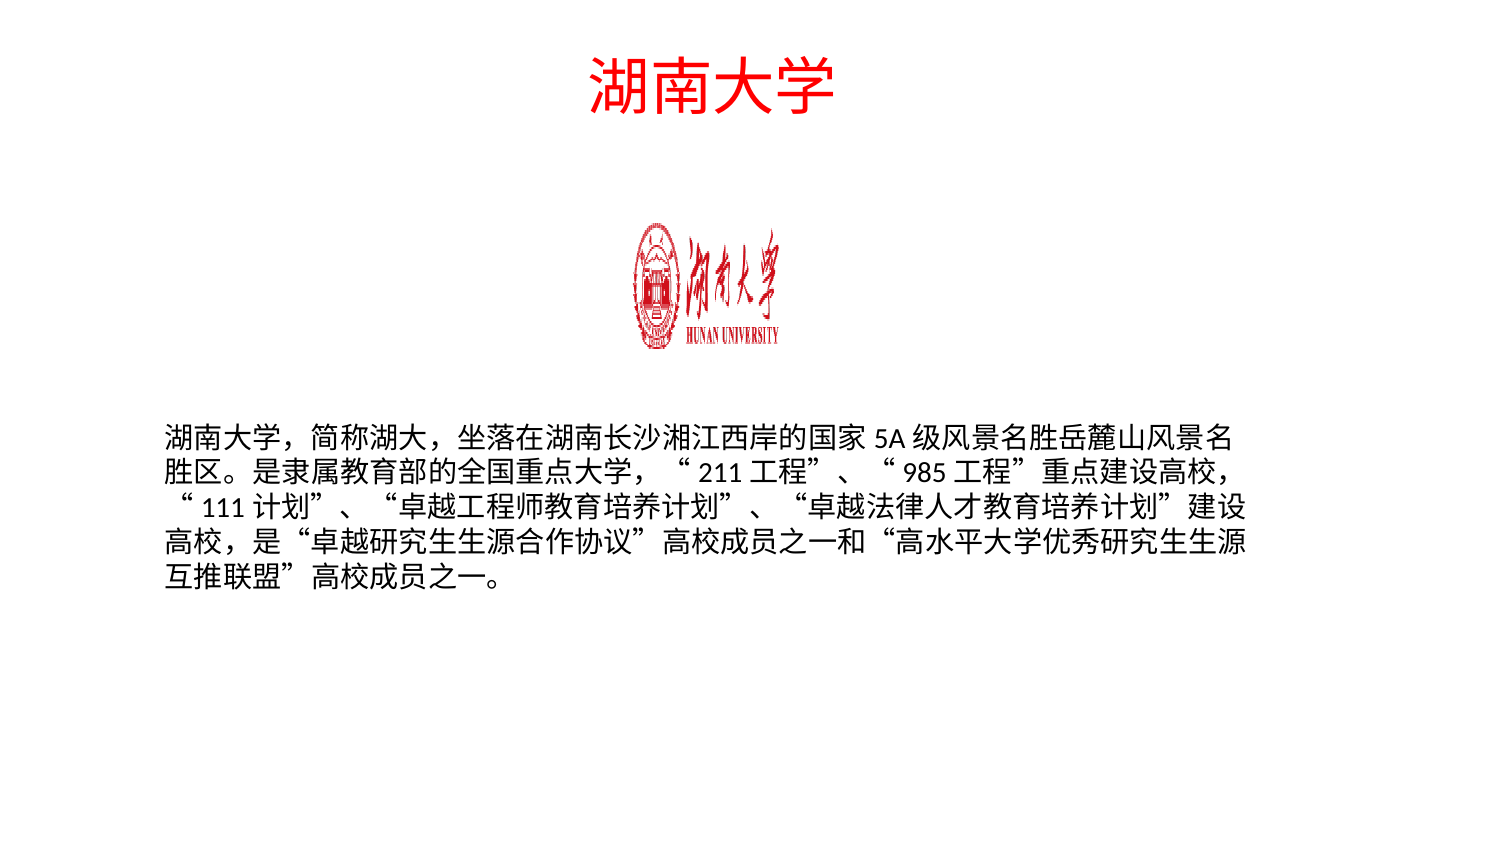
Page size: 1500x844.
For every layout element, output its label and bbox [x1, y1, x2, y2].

picture [629, 210, 780, 361]
